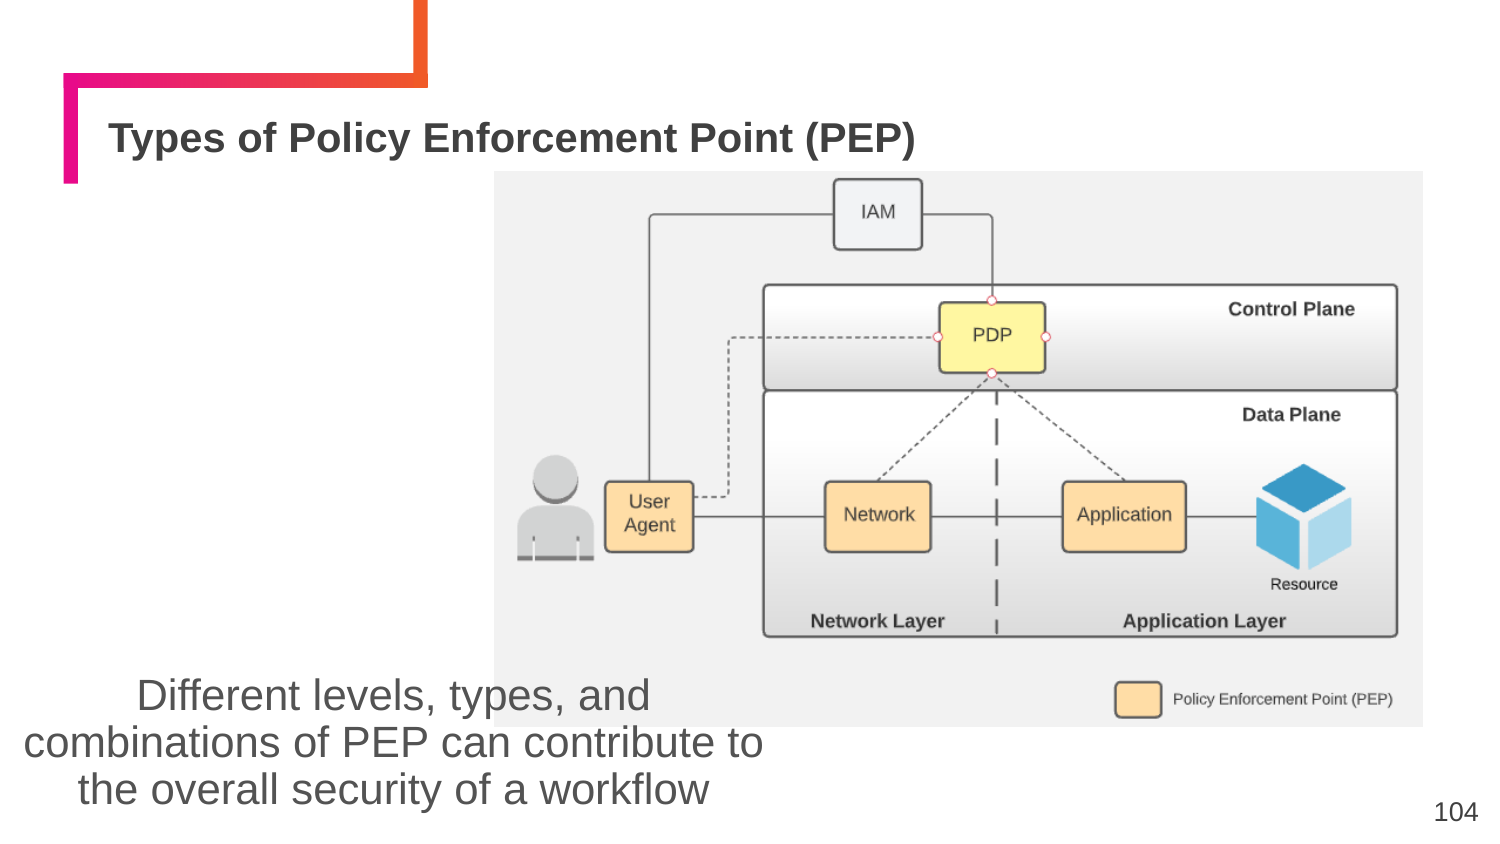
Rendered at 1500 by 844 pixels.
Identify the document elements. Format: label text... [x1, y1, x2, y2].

slide_number 104 [1403, 779, 1494, 844]
title Types of Policy Enforcement Point (PEP) [100, 117, 1455, 169]
picture [494, 170, 1423, 727]
text_box Different levels, types, and combinations of PEP can contribute to the overall security of a workflow [20, 672, 768, 815]
